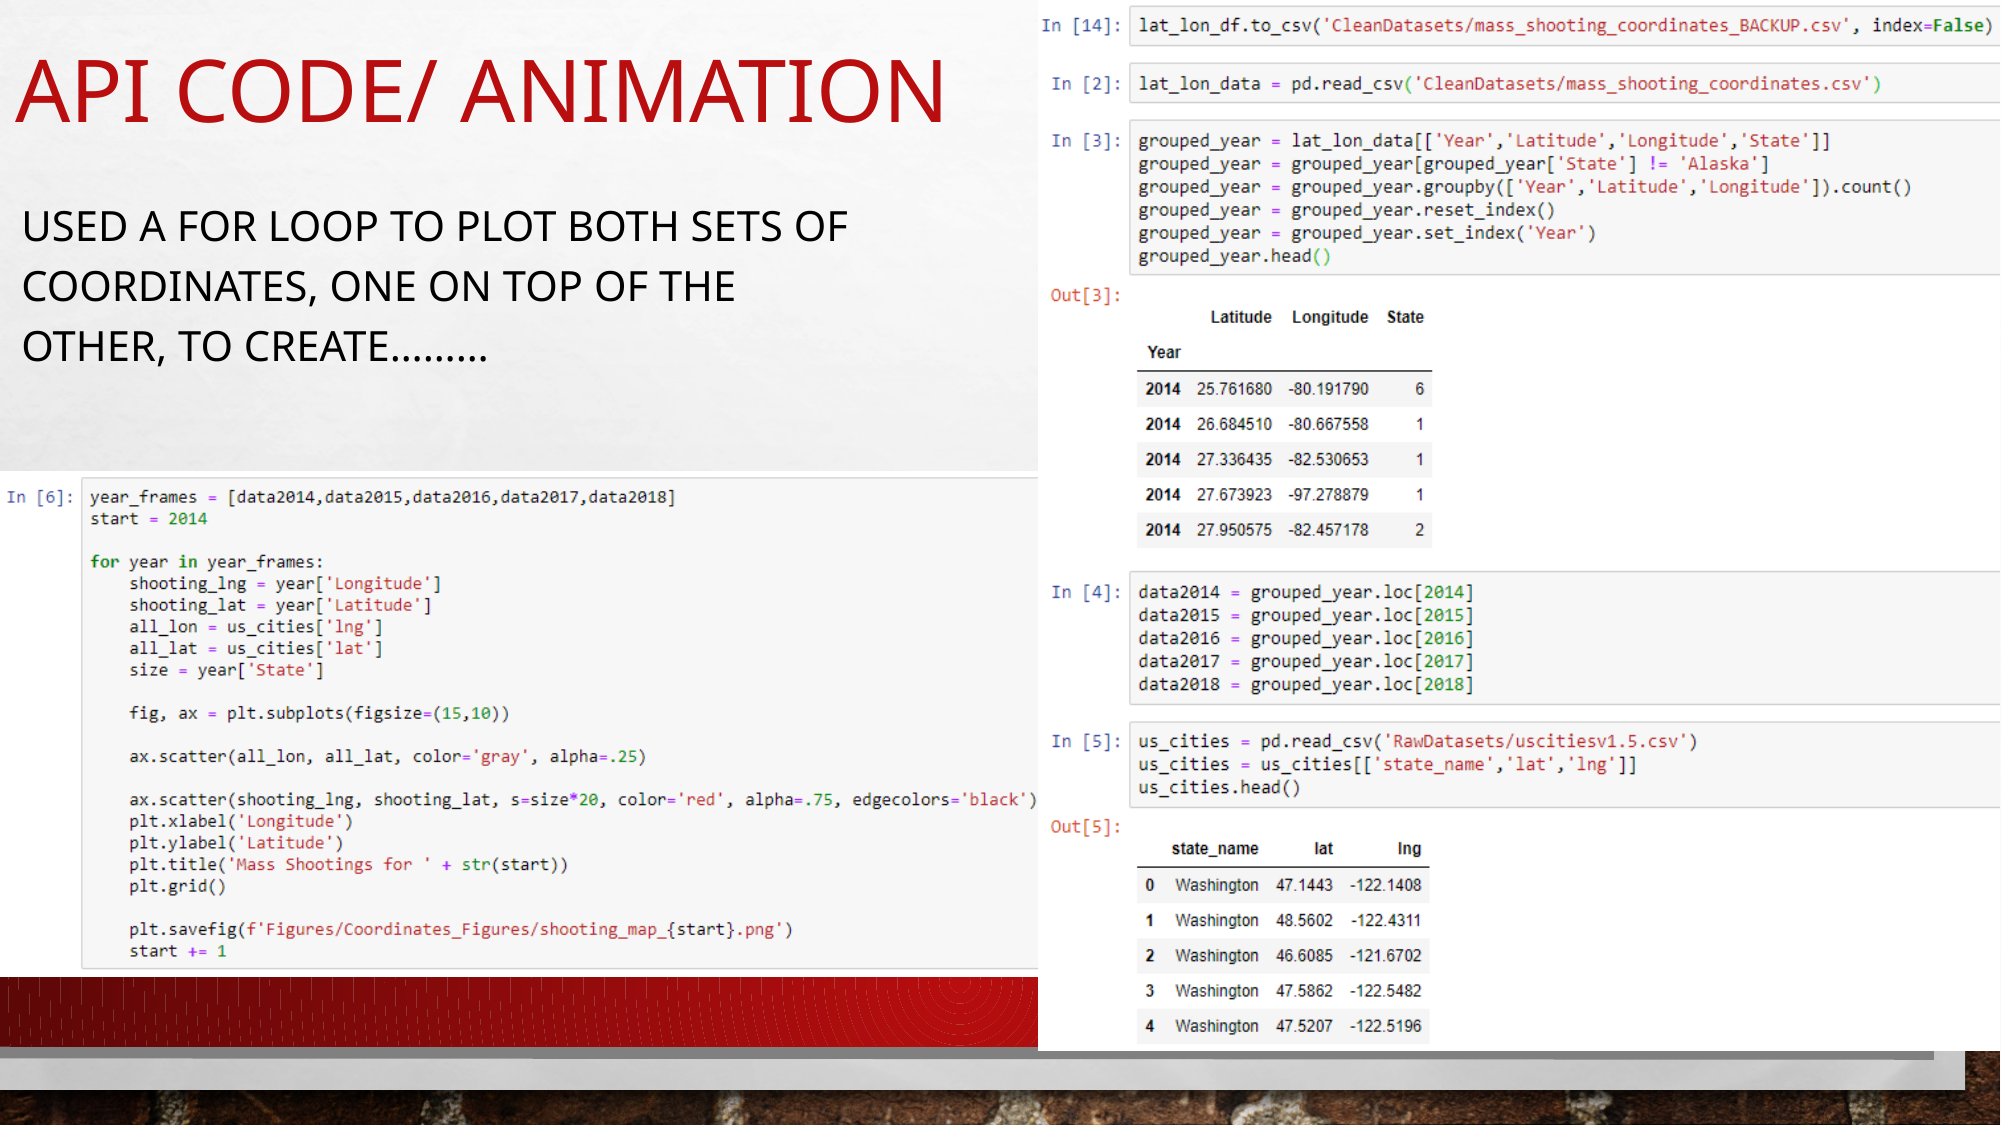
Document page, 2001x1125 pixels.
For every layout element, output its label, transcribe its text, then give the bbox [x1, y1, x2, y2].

title API Code/ Animation [0, 0, 974, 189]
list Used a for loop to plot both sets of coordinates, one on top of the other, to create……… [6, 181, 880, 437]
picture [0, 0, 2000, 1125]
